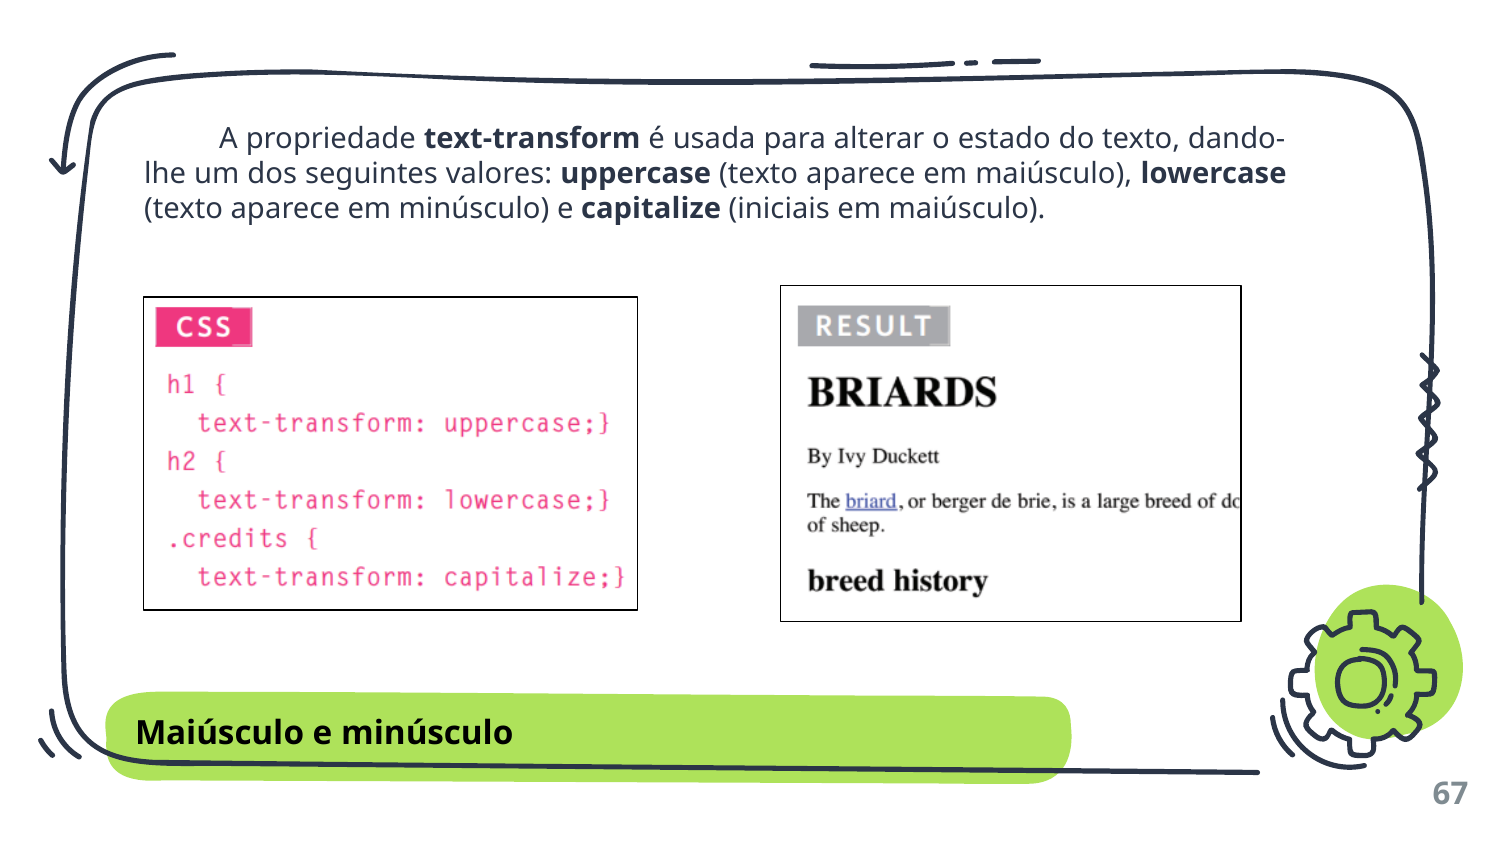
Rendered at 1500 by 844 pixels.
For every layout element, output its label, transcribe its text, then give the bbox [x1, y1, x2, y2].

text_box [1287, 609, 1438, 759]
slide_number ‹#› [1378, 769, 1469, 820]
text_box [1280, 697, 1367, 770]
list Maiúsculo e minúsculo [135, 699, 1041, 764]
picture [143, 297, 637, 610]
list A propriedade text-transform é usada para alterar o estado do texto, dando-lhe um dos seguintes valores: uppercase (texto aparece em maiúsculo), lowercase (texto aparece em minúsculo) e capitalize (iniciais em maiúsculo). [144, 0, 1287, 410]
picture [780, 286, 1241, 621]
text_box [1269, 715, 1296, 758]
